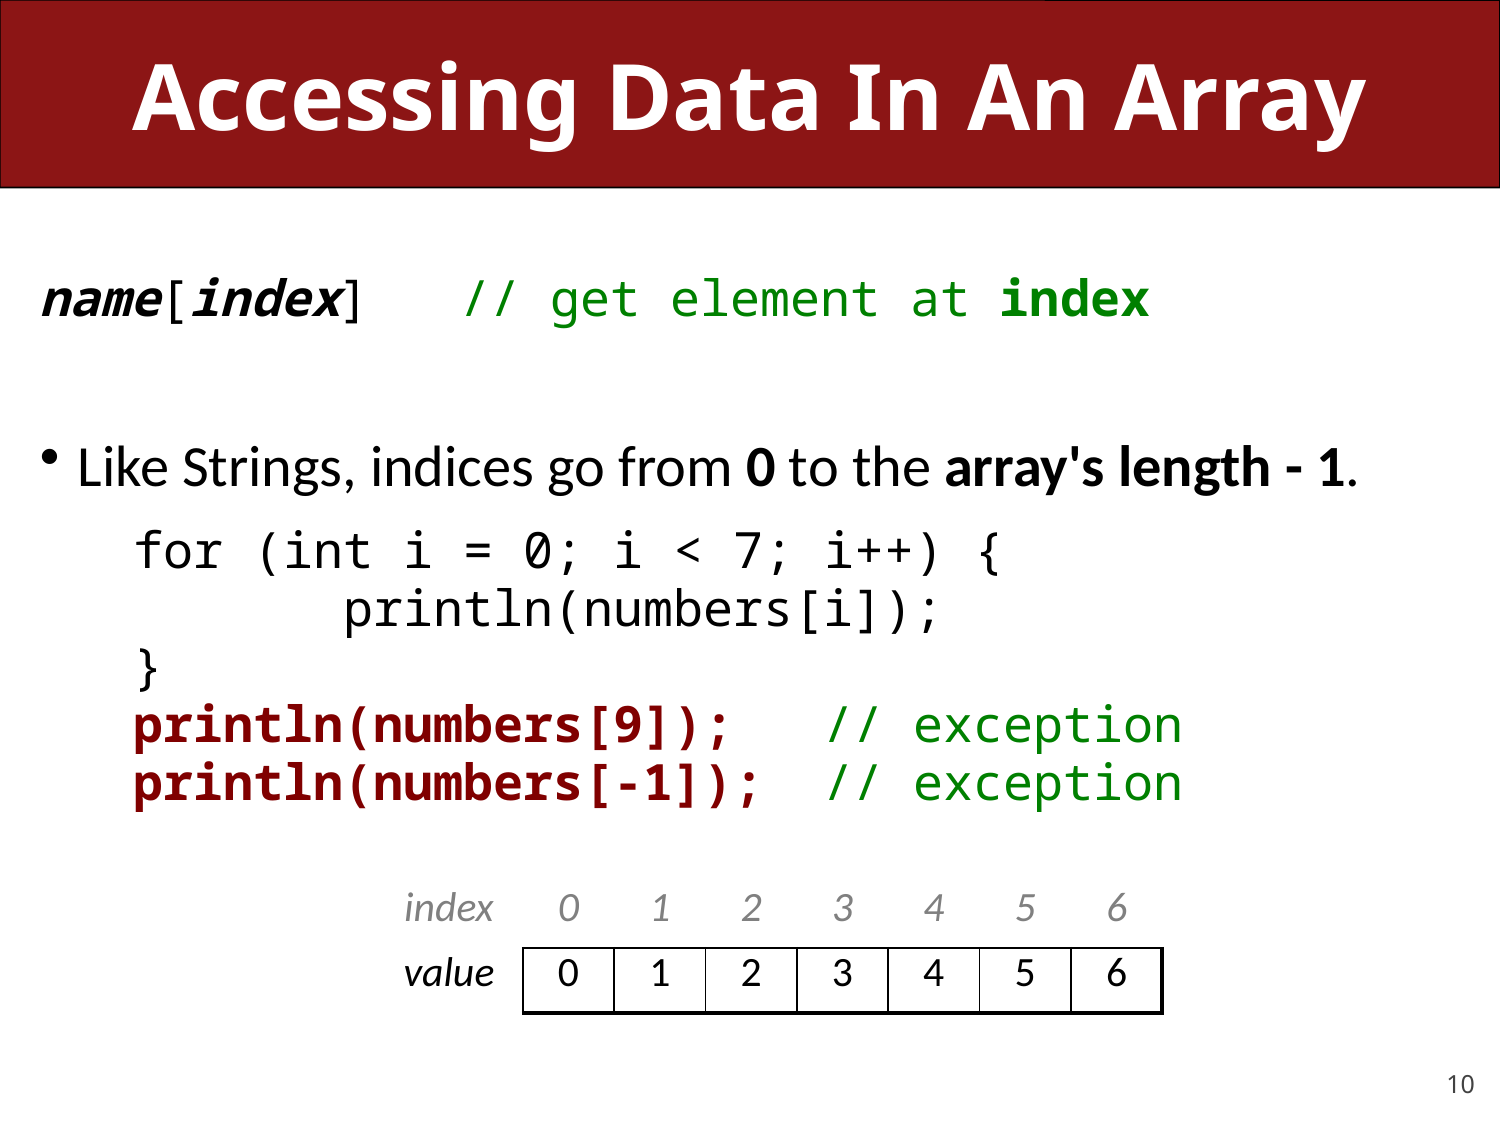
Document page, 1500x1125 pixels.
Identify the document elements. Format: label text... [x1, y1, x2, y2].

table_cell 6 [1072, 949, 1160, 1011]
table_cell value [375, 948, 522, 1013]
table_header 4 [888, 883, 979, 947]
title Accessing Data In An Array [75, 0, 1425, 188]
table_header 6 [1071, 883, 1162, 947]
table_cell 4 [889, 949, 979, 1011]
table_header 0 [523, 883, 614, 947]
list name[index] // get element at index Like Strings, indices go from 0 to the array's length - 1. for (int i = 0; i < 7; i++) { println(numbers[i]); } println(numbers[9]); // exception println(numbers[-1]); // exception [24, 212, 1475, 1063]
table_header 5 [979, 883, 1071, 947]
table_header index [375, 883, 523, 948]
table_cell 1 [615, 949, 705, 1011]
table_header 1 [614, 883, 706, 947]
table_cell 5 [980, 949, 1070, 1011]
table_cell 2 [706, 949, 796, 1011]
table_cell 0 [524, 949, 613, 1011]
table_header 3 [797, 883, 888, 947]
table_cell 3 [798, 949, 887, 1011]
table_header 2 [706, 883, 797, 947]
